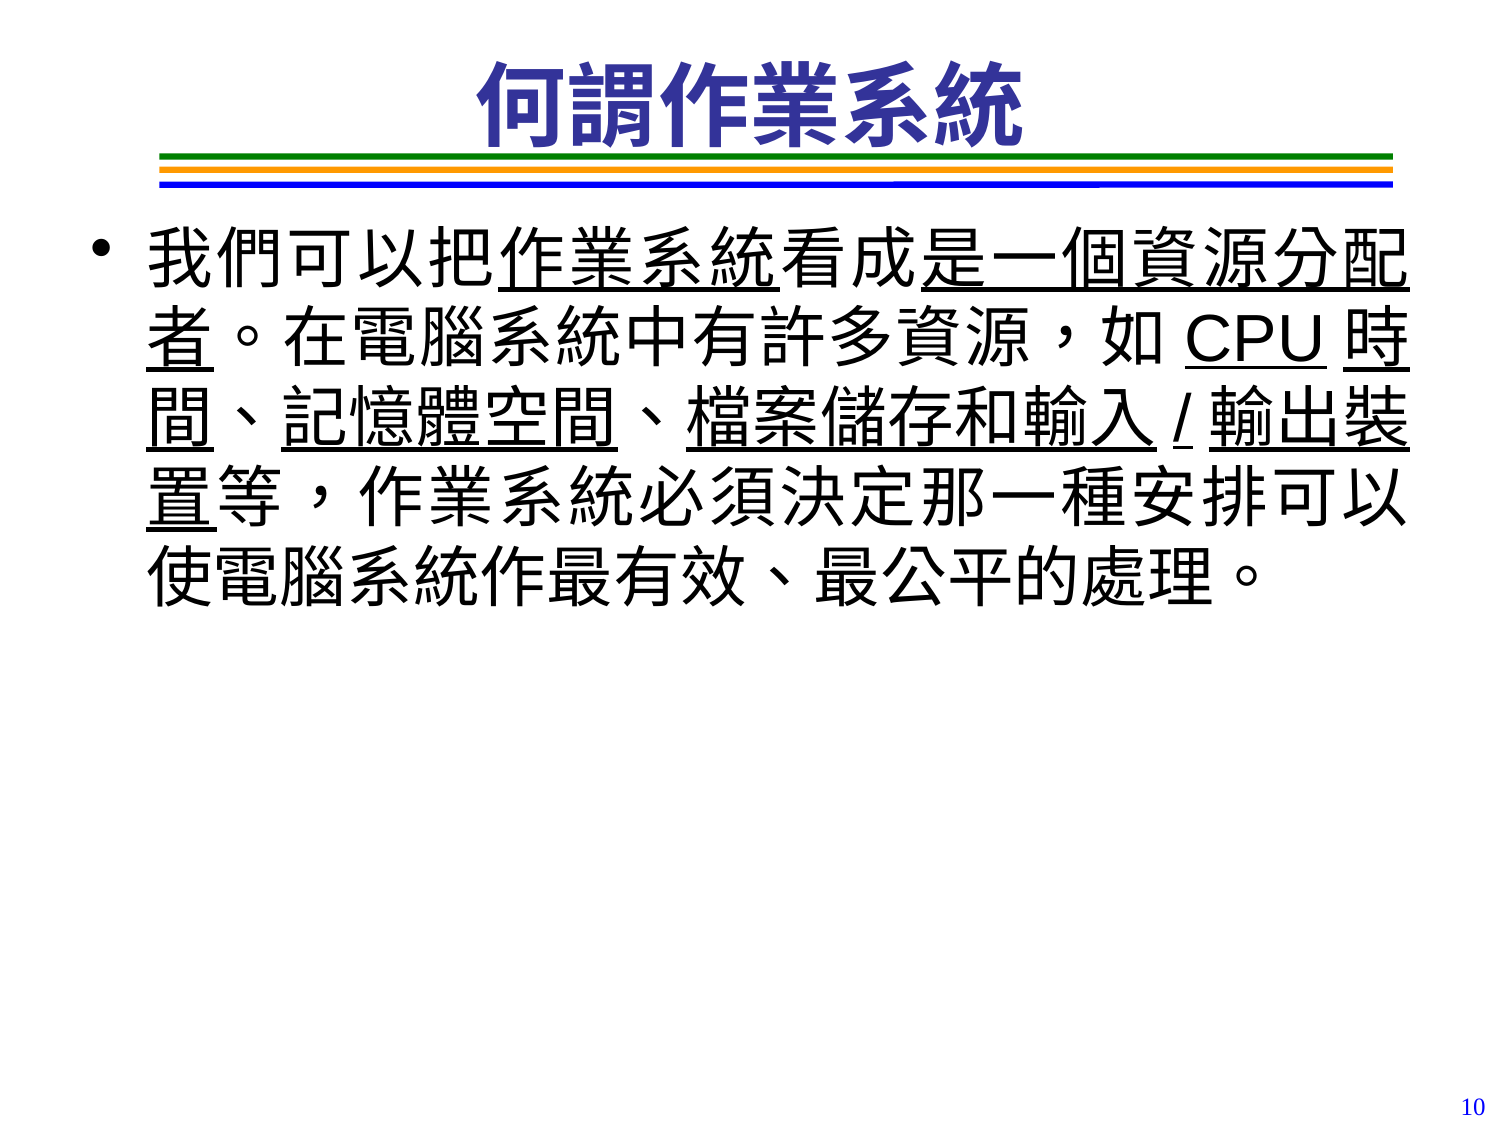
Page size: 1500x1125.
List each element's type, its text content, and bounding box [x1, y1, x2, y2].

title 何謂作業系統 [75, 45, 1425, 161]
list 我們可以把作業系統看成是一個資源分配者。在電腦系統中有許多資源，如CPU時間、記憶體空間、檔案儲存和輸入/輸出裝置等，作業系統必須決定那一種安排可以使電腦系統作最有效、最公平的處理。 [75, 207, 1425, 1005]
slide_number 10 [1150, 1082, 1500, 1119]
